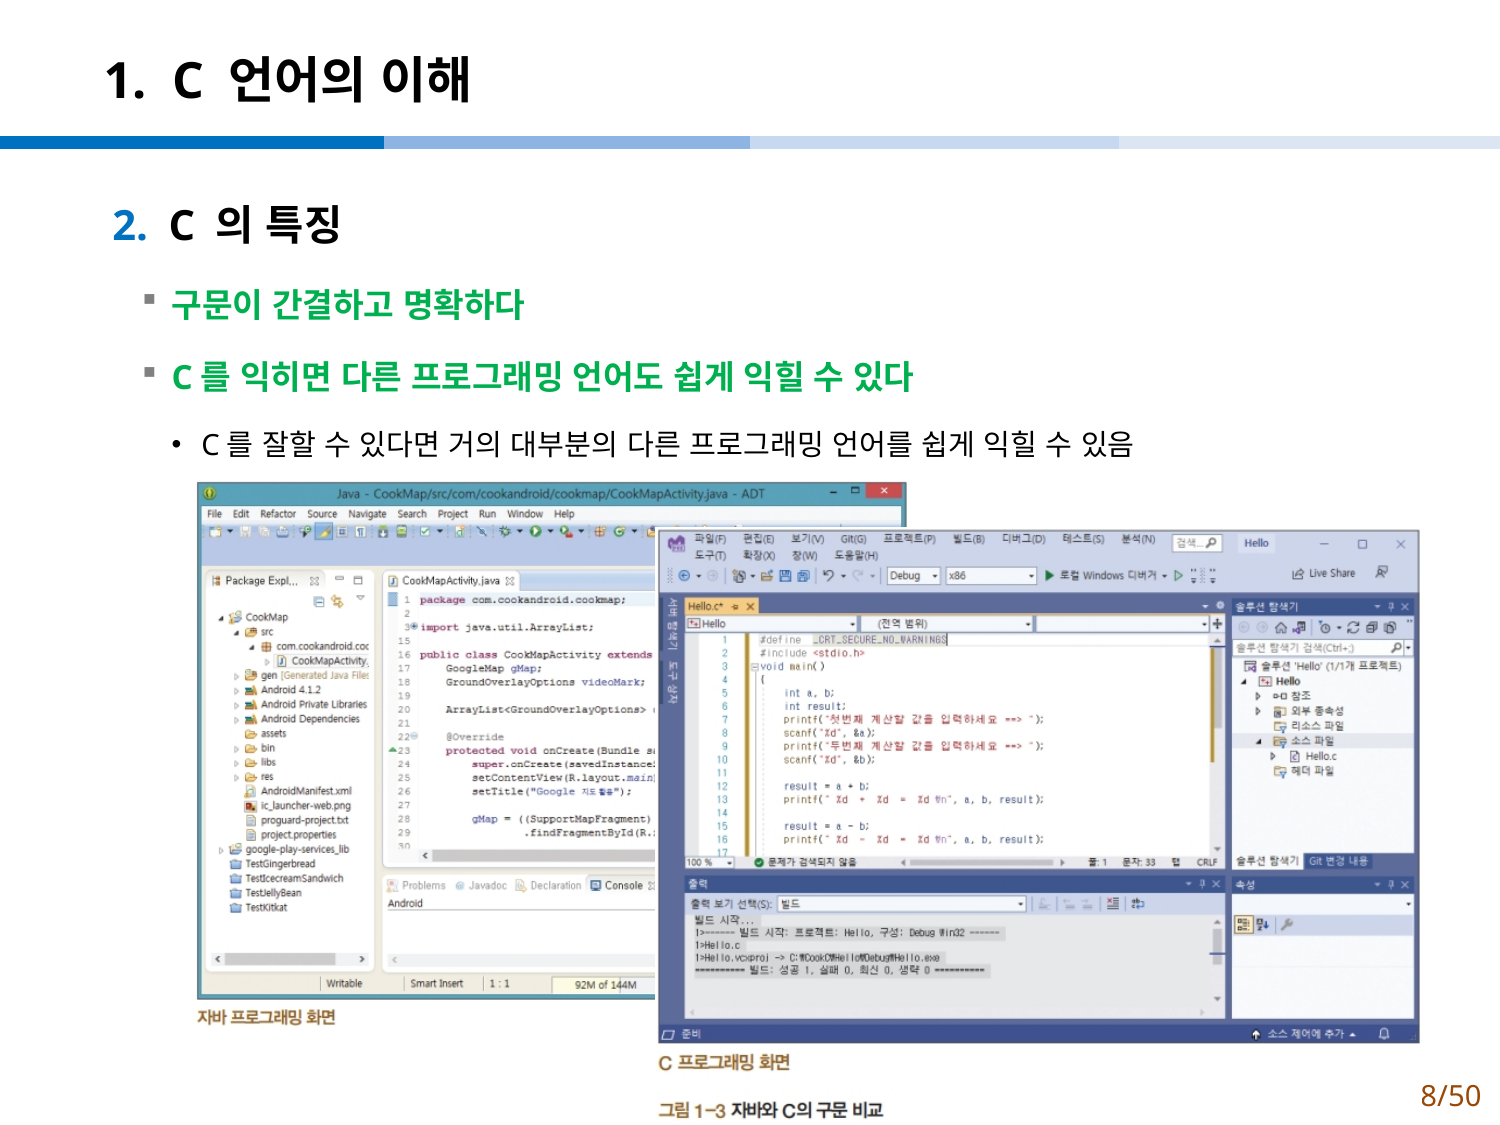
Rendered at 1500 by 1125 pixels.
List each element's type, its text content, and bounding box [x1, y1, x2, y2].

list C 의 특징 구문이 간결하고 명확하다 C를 익히면 다른 프로그래밍 언어도 쉽게 익힐 수 있다 C를 잘할 수 있다면 거의 대부분의 다른 프로그래밍 언어를 쉽게 익힐 수 있음 [53, 191, 1471, 1090]
title 1. C 언어의 이해 [88, 32, 1330, 124]
picture [194, 479, 1422, 1125]
